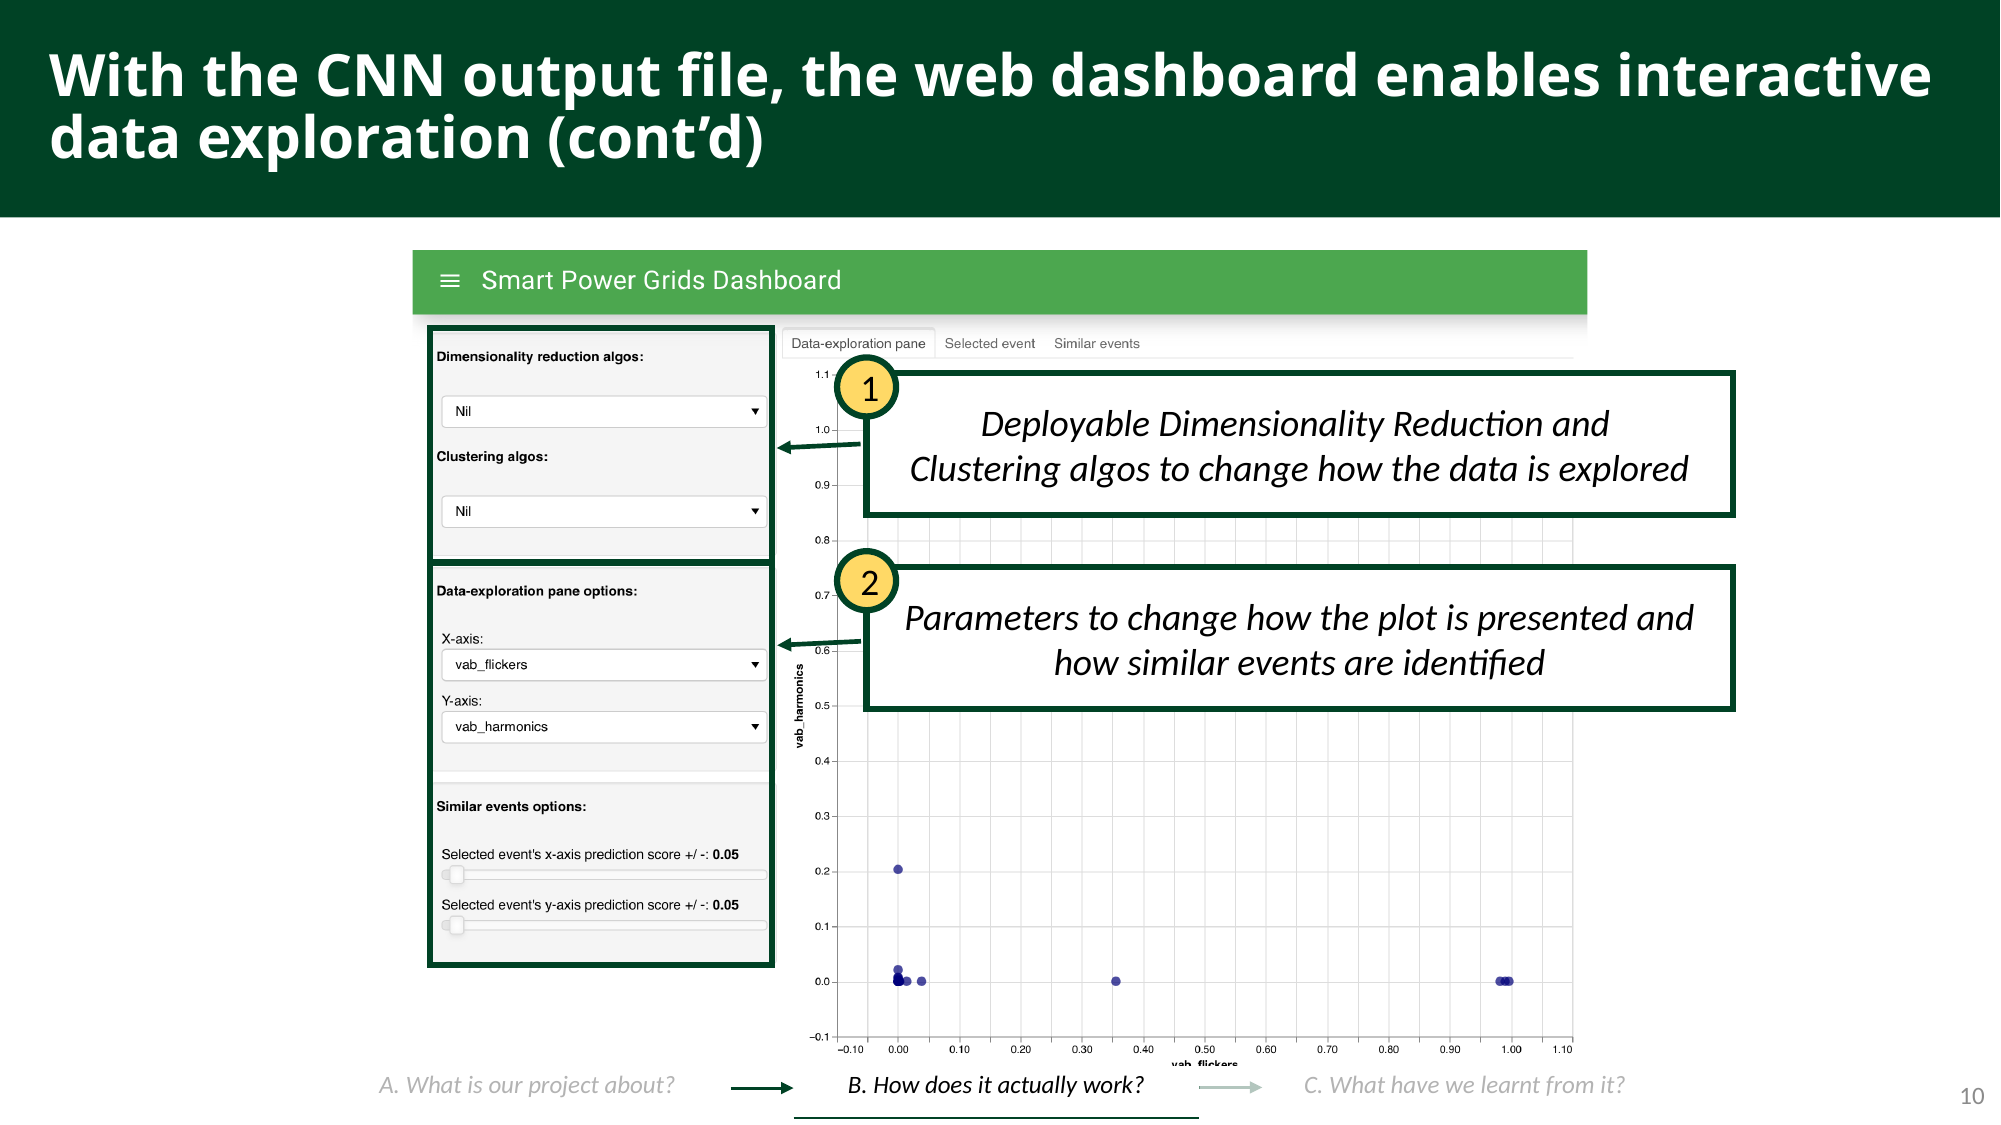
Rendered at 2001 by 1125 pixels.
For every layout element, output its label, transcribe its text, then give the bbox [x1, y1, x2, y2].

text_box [776, 444, 861, 449]
picture [412, 250, 1588, 1066]
title With the CNN output file, the web dashboard enables interactive data exploration (cont’d) [34, 23, 1966, 194]
text_box Deployable Dimensionality Reduction and Clustering algos to change how the data is explored [1588, 372, 1734, 516]
text_box Parameters to change how the plot is presented and how similar events are identified [1588, 566, 1734, 710]
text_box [777, 641, 862, 646]
slide_number 10 [1862, 1065, 2000, 1125]
